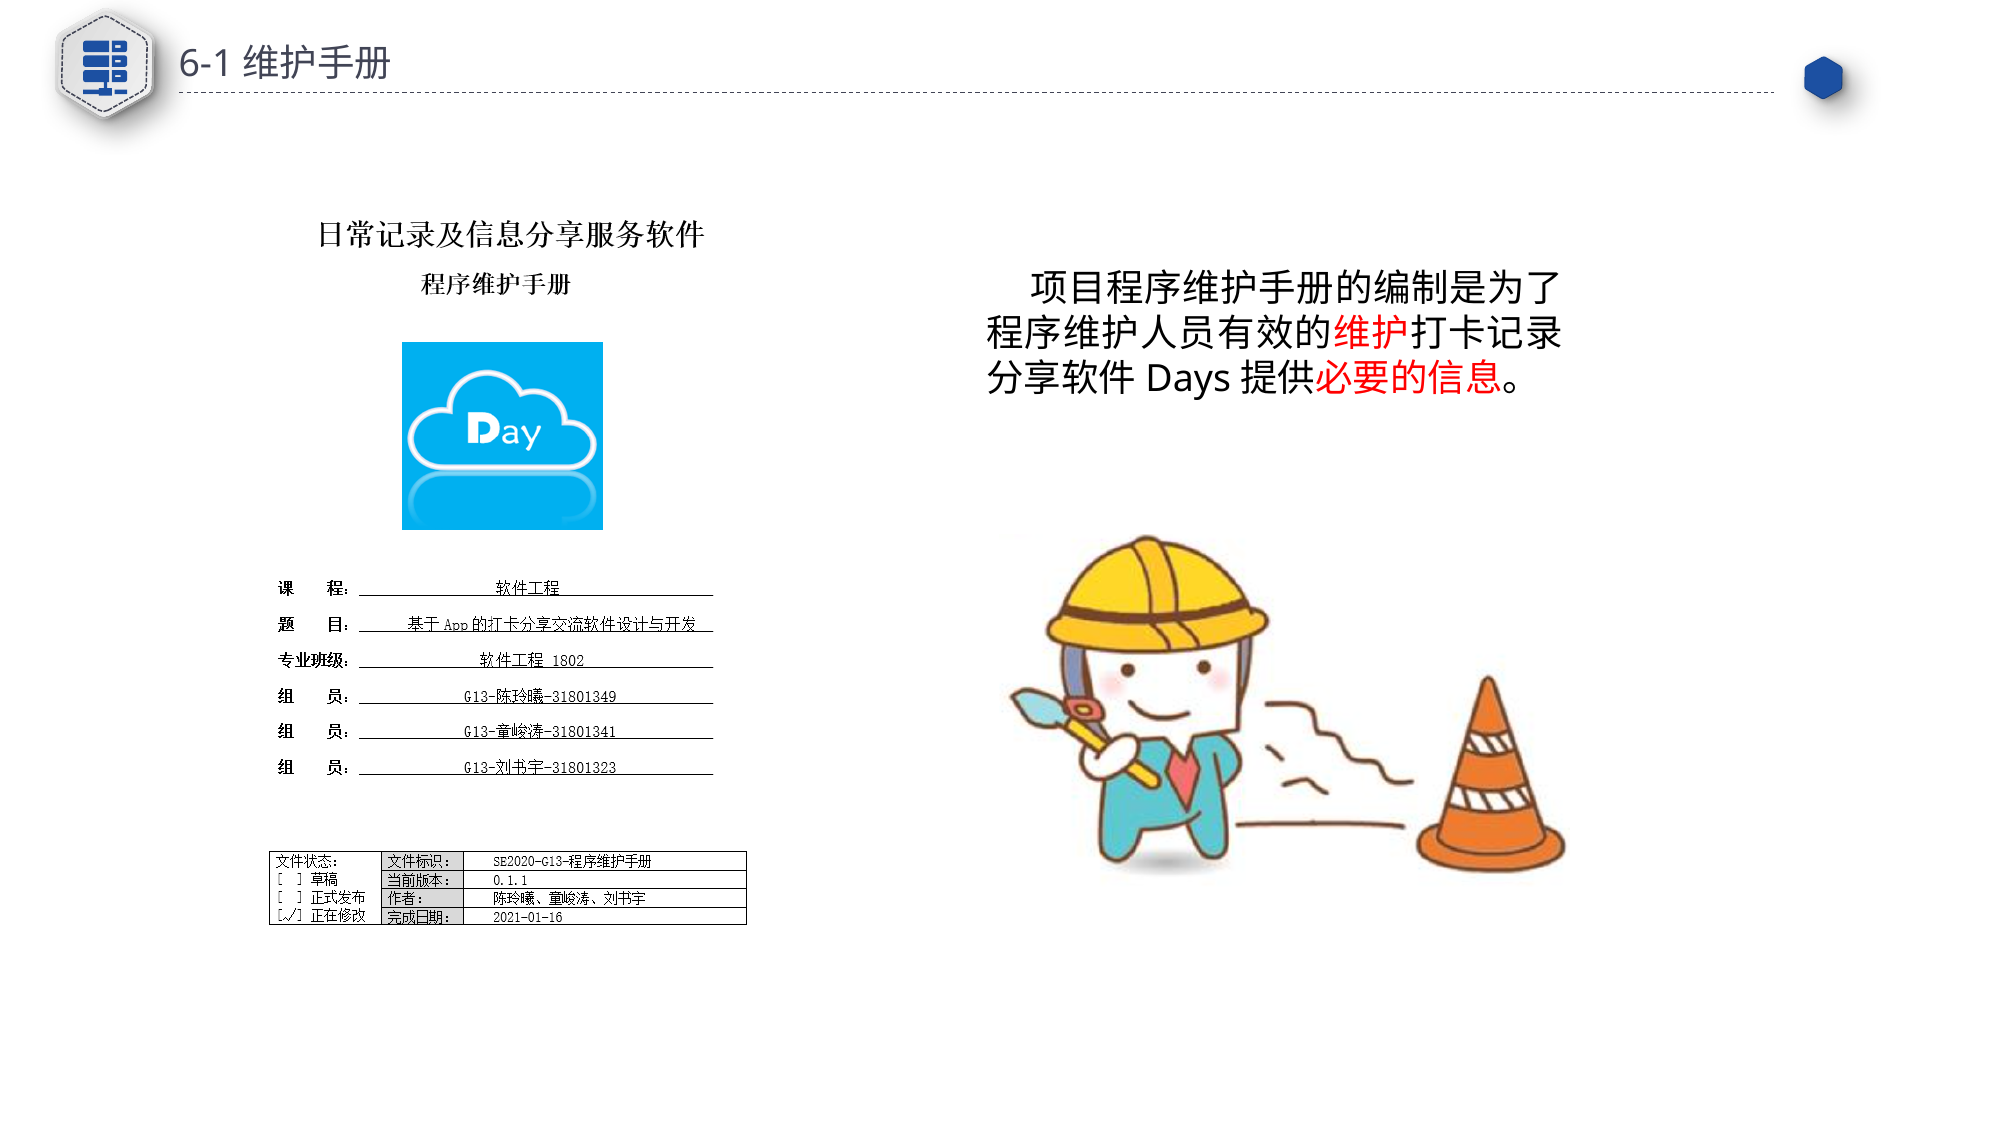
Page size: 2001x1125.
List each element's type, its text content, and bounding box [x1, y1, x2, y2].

picture [999, 534, 1651, 925]
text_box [49, 14, 160, 114]
picture [166, 160, 818, 989]
text_box 项目程序维护手册的编制是为了程序维护人员有效的维护打卡记录分享软件Days提供必要的信息。 [971, 256, 1578, 407]
text_box 6-1维护手册 [167, 33, 475, 90]
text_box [1802, 58, 1845, 97]
